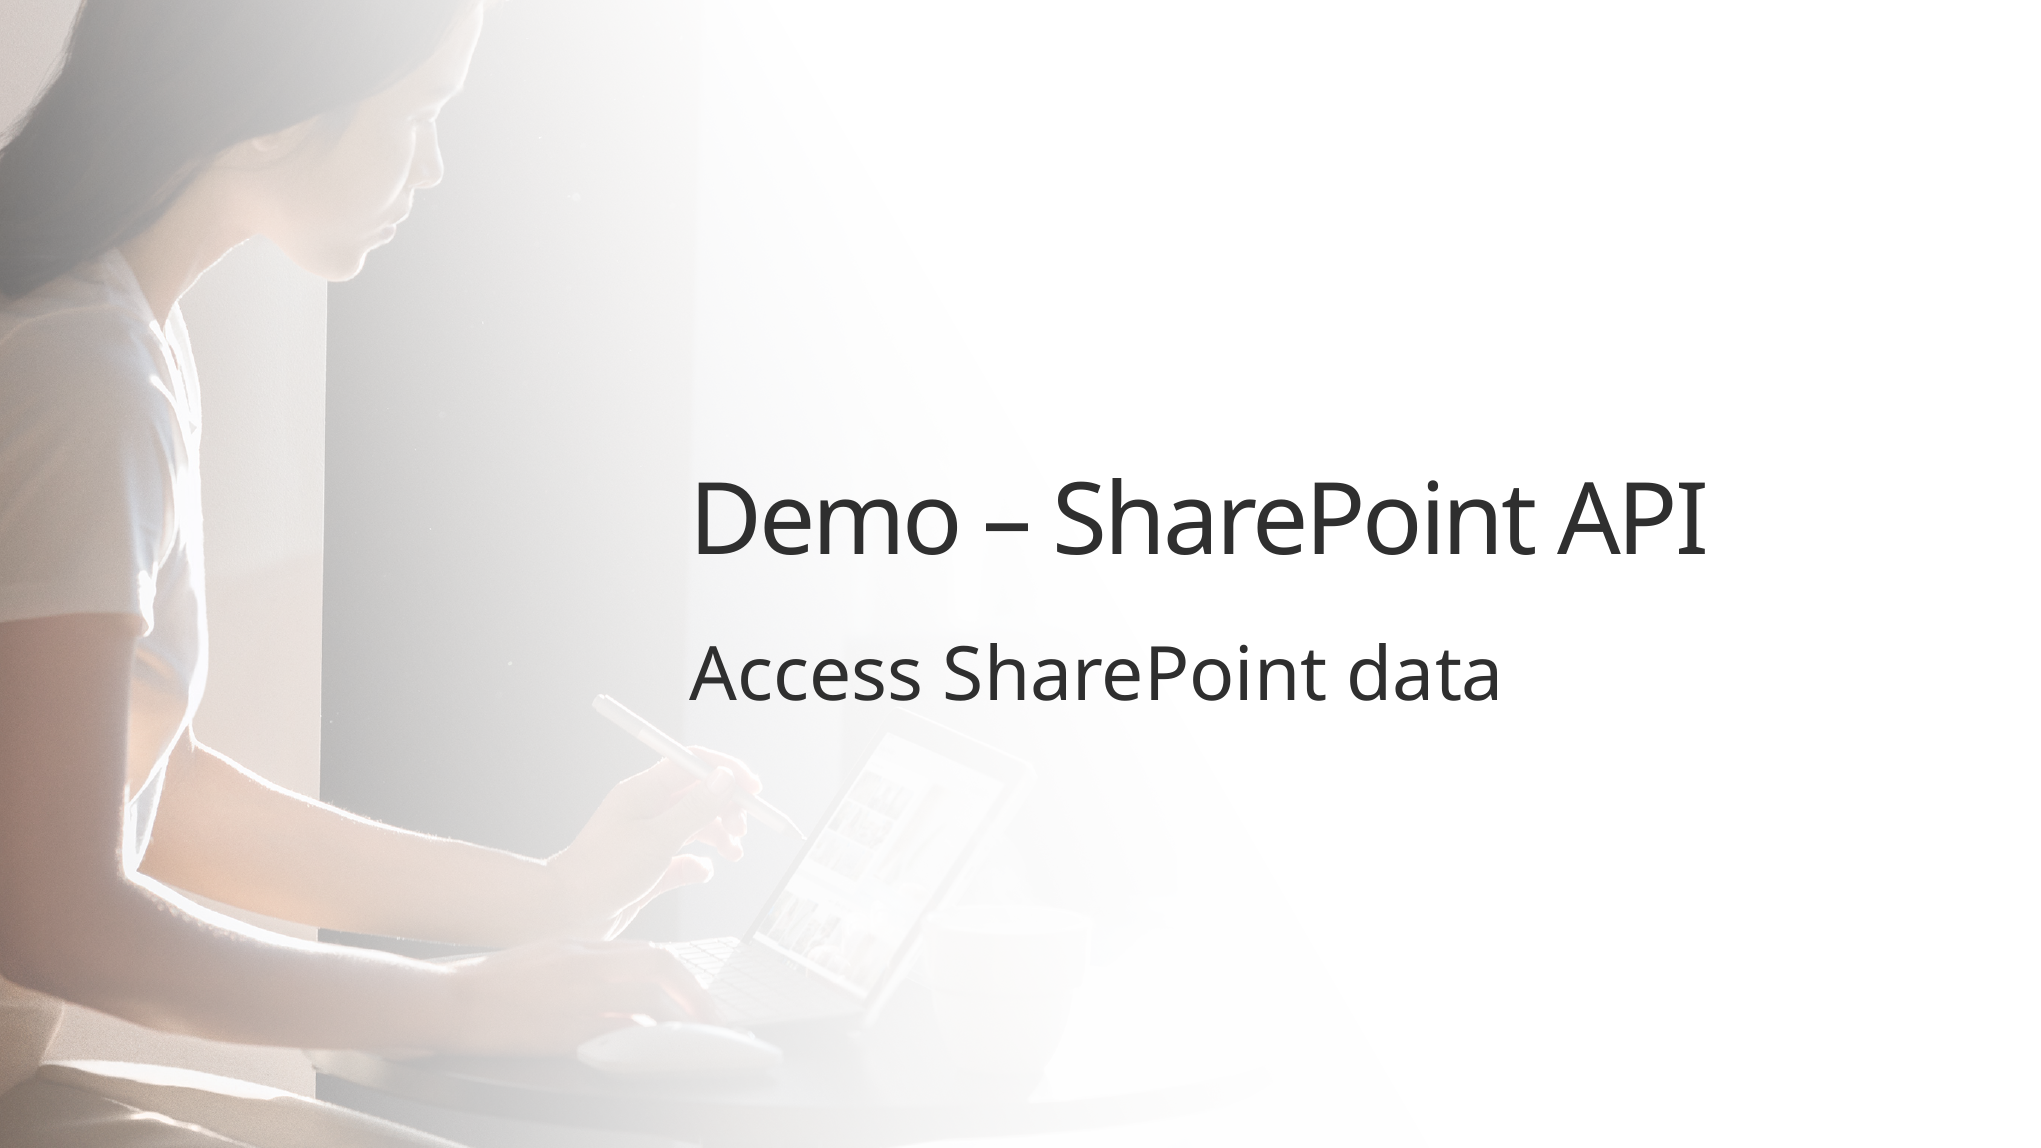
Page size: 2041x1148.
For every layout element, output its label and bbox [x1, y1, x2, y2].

text_box [0, 0, 2041, 1148]
text_box [1373, 489, 1614, 712]
text_box [1415, 523, 1571, 692]
